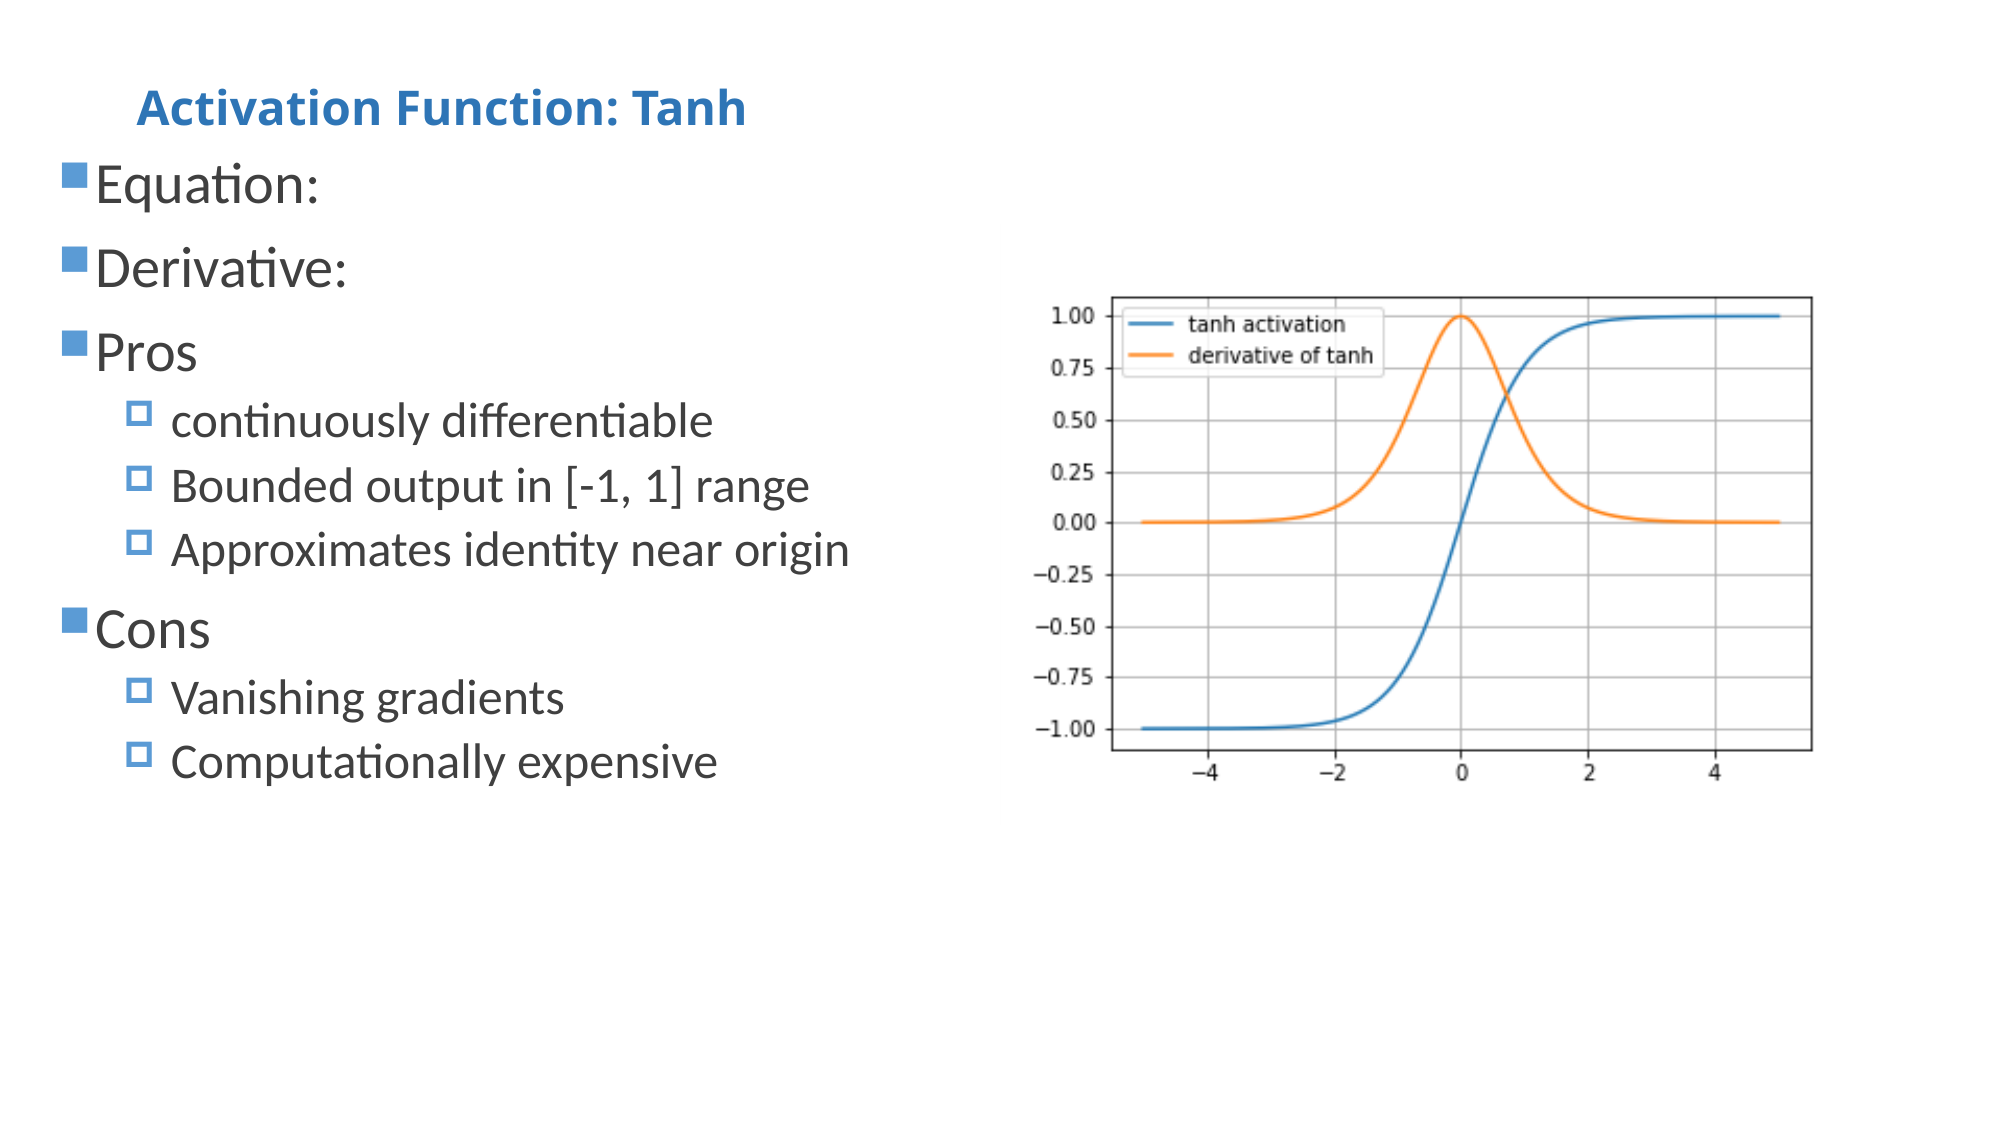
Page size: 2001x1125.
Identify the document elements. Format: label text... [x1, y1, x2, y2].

picture [999, 224, 1901, 825]
title Activation Function: Tanh [121, 70, 1756, 149]
